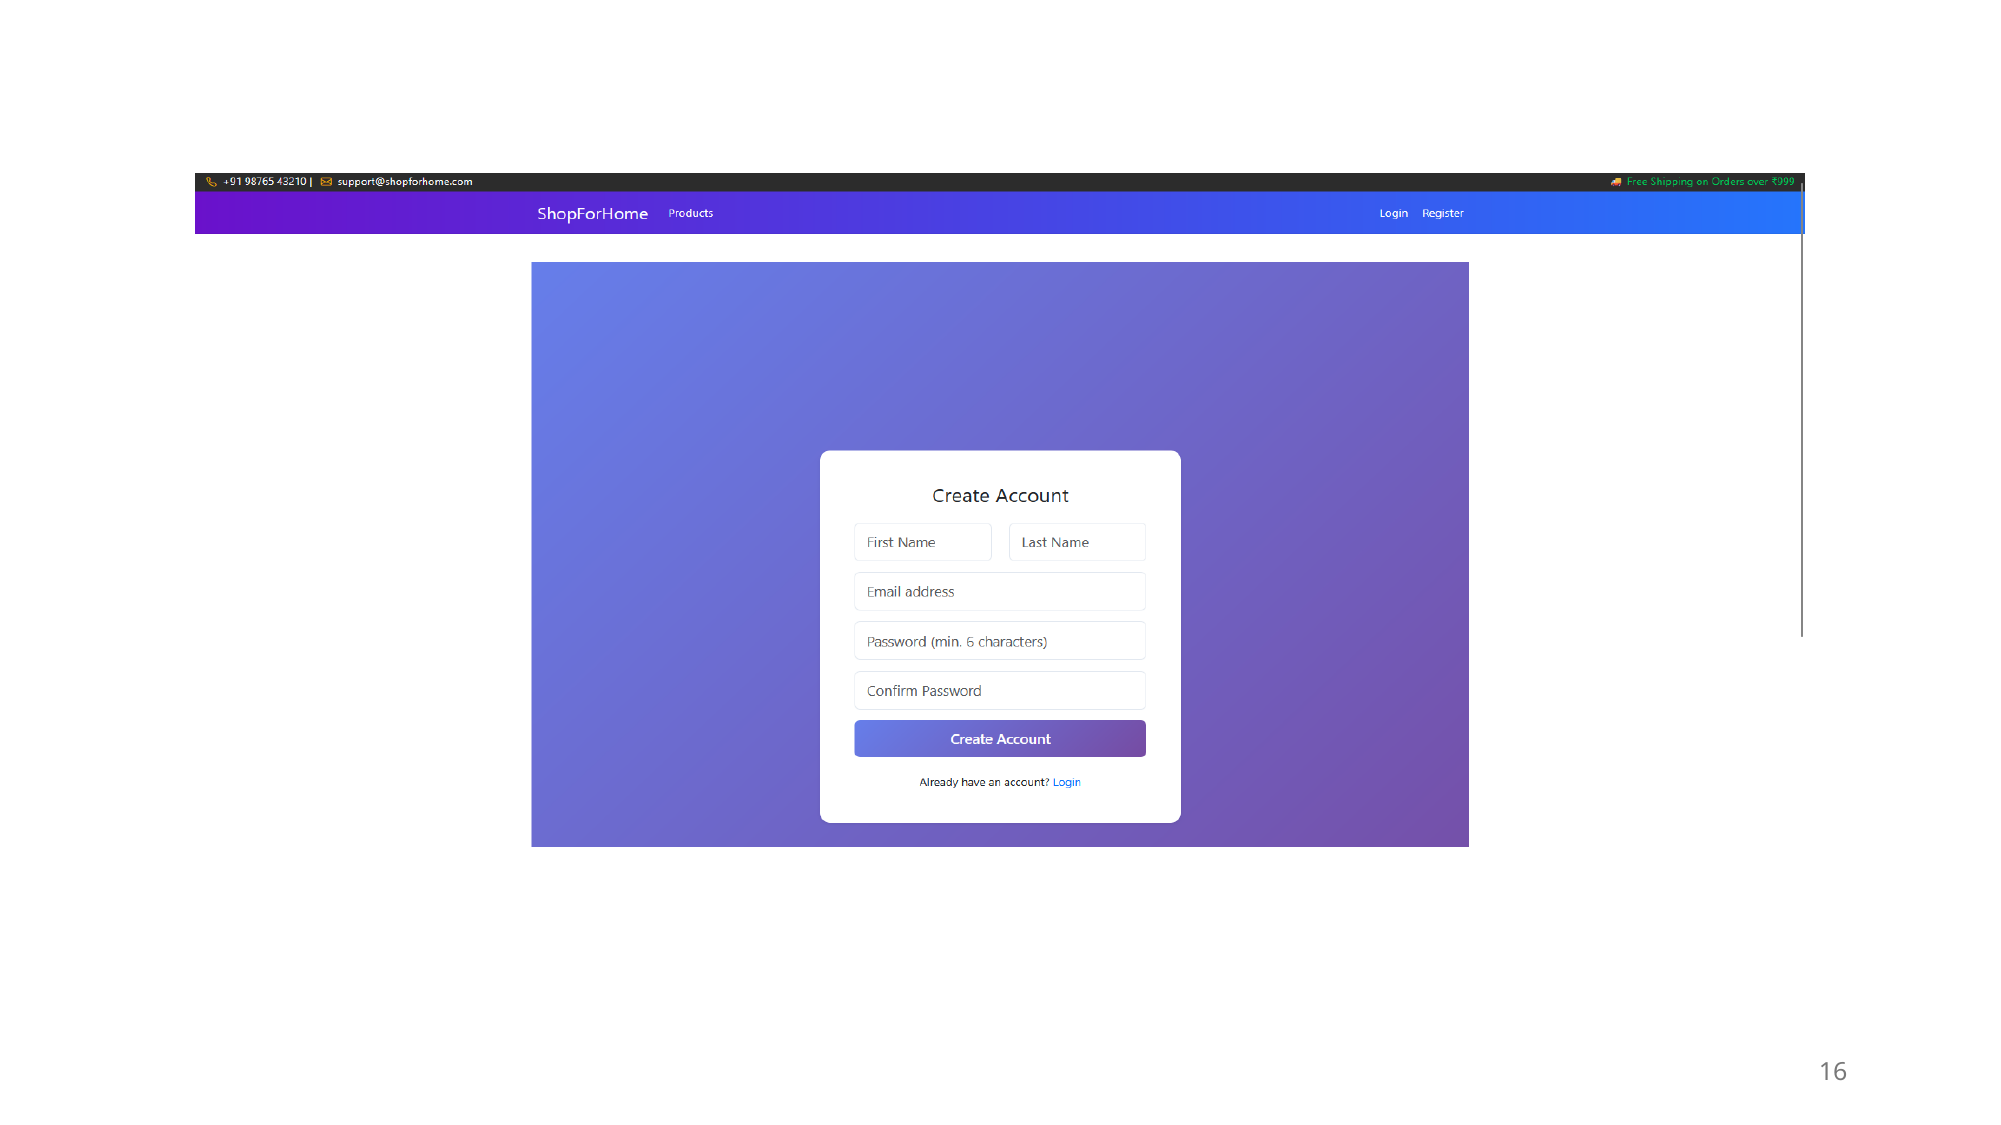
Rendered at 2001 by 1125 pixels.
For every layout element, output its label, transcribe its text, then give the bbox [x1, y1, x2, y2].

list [194, 172, 1806, 848]
slide_number 16 [1412, 1042, 1863, 1103]
